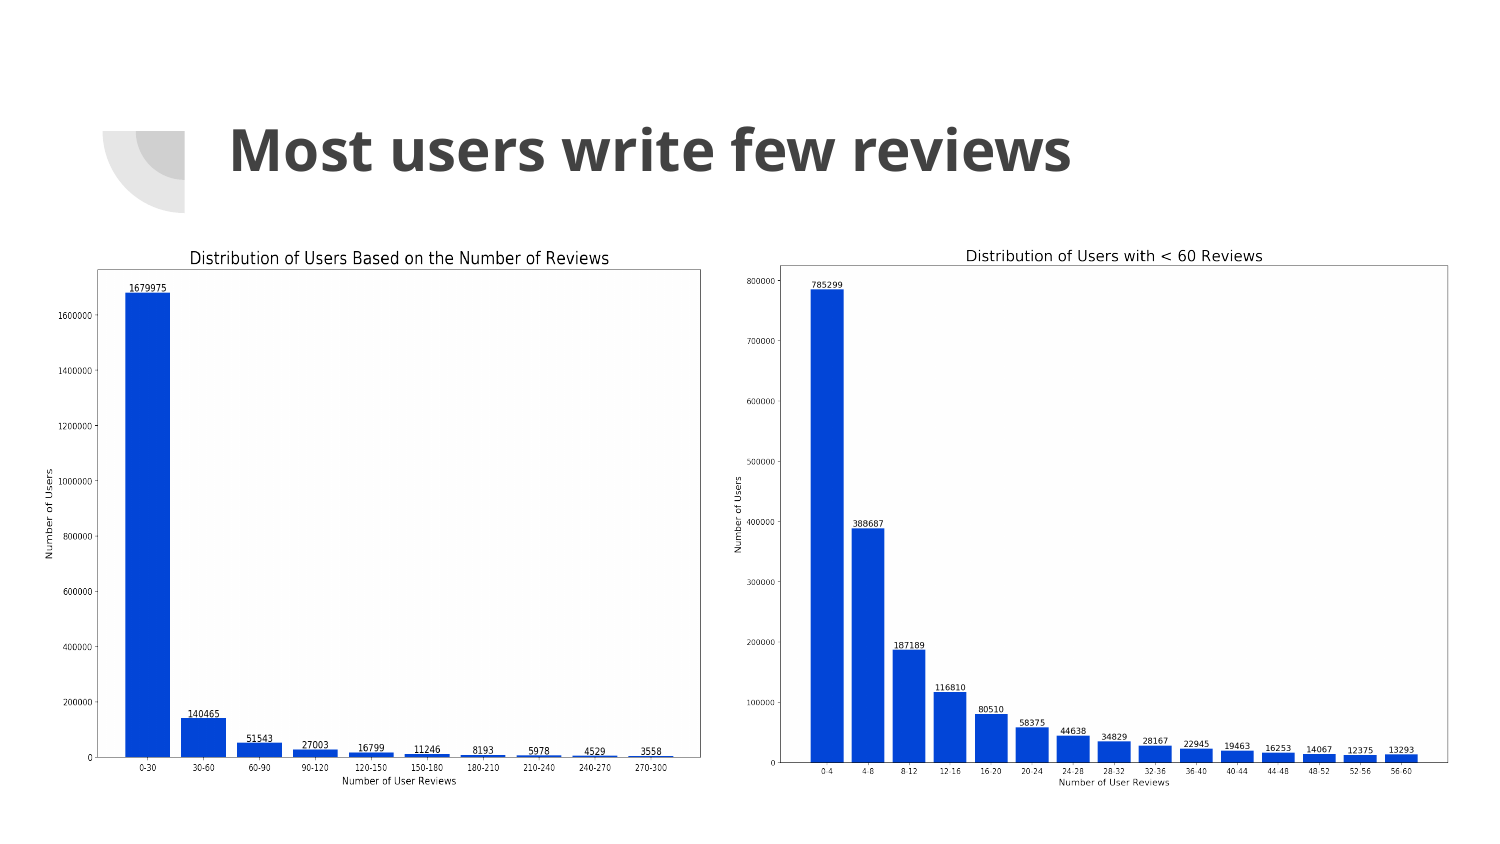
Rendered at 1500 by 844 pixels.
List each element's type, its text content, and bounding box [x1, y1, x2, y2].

title Most users write few reviews [213, 98, 1368, 263]
picture [39, 244, 706, 793]
picture [728, 244, 1453, 793]
